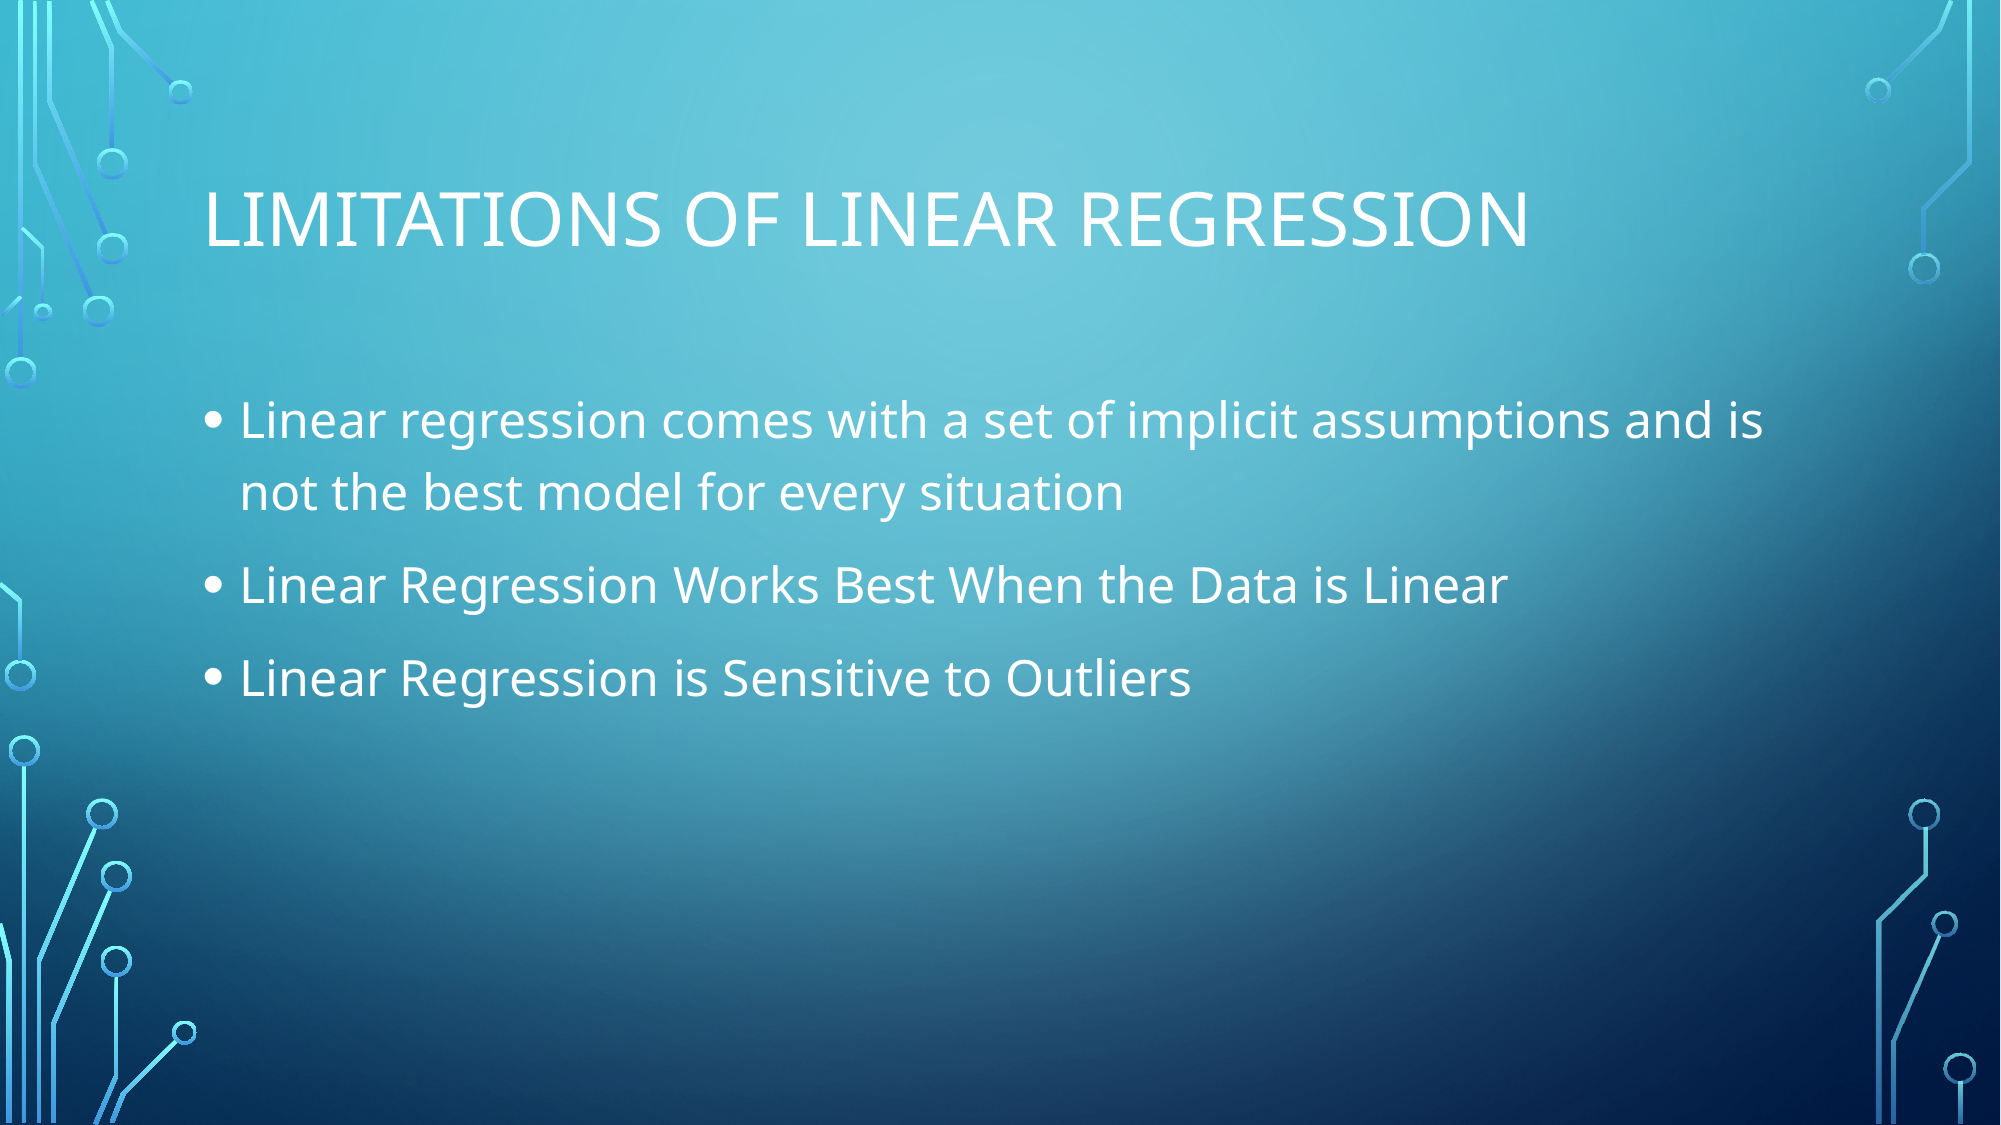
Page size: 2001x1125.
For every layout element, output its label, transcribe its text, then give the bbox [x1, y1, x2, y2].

list Linear regression comes with a set of implicit assumptions and is not the best model for every situation Linear Regression Works Best When the Data is Linear Linear Regression is Sensitive to Outliers [187, 369, 1813, 950]
title Limitations of linear Regression [187, 101, 1813, 344]
